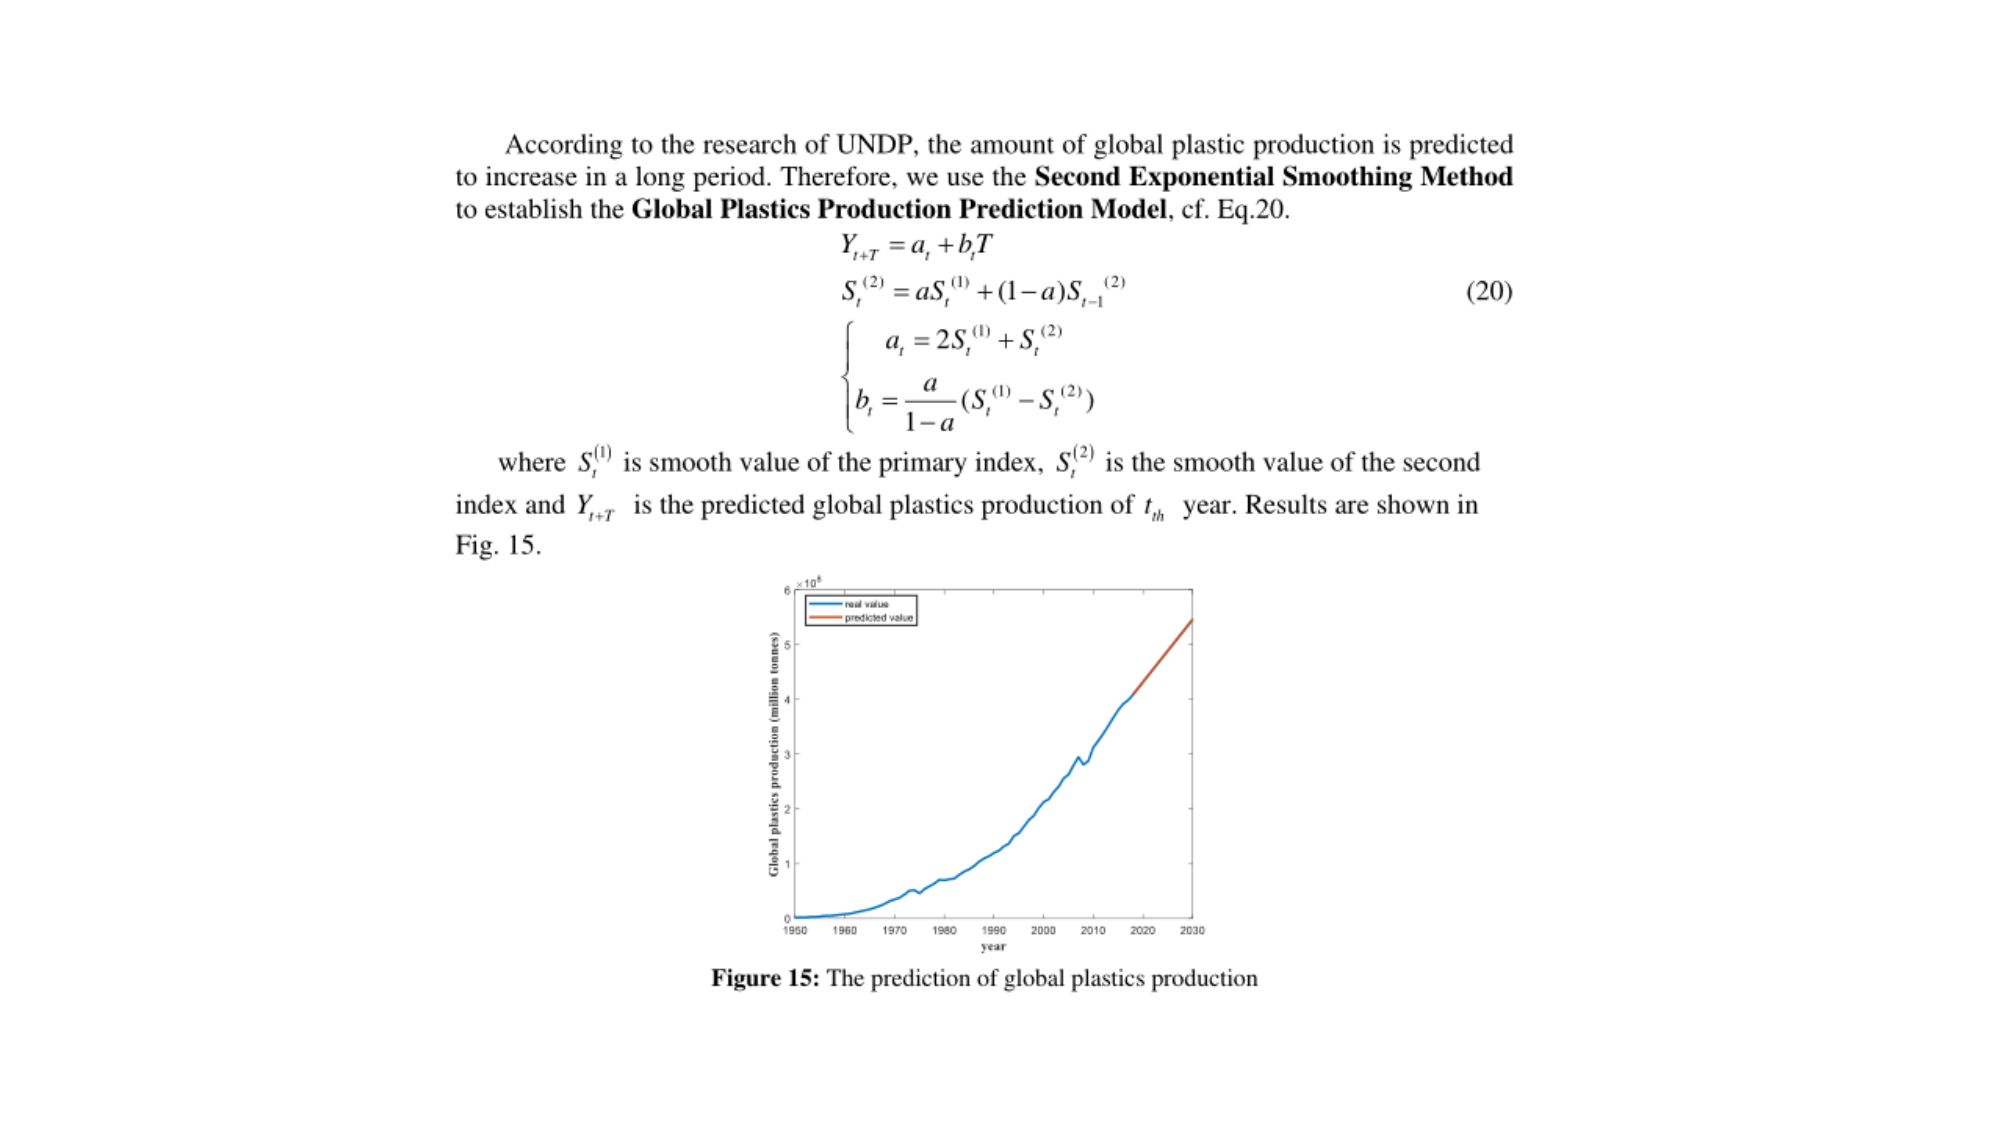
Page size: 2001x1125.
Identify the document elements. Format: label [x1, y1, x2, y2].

picture [417, 120, 1583, 1005]
